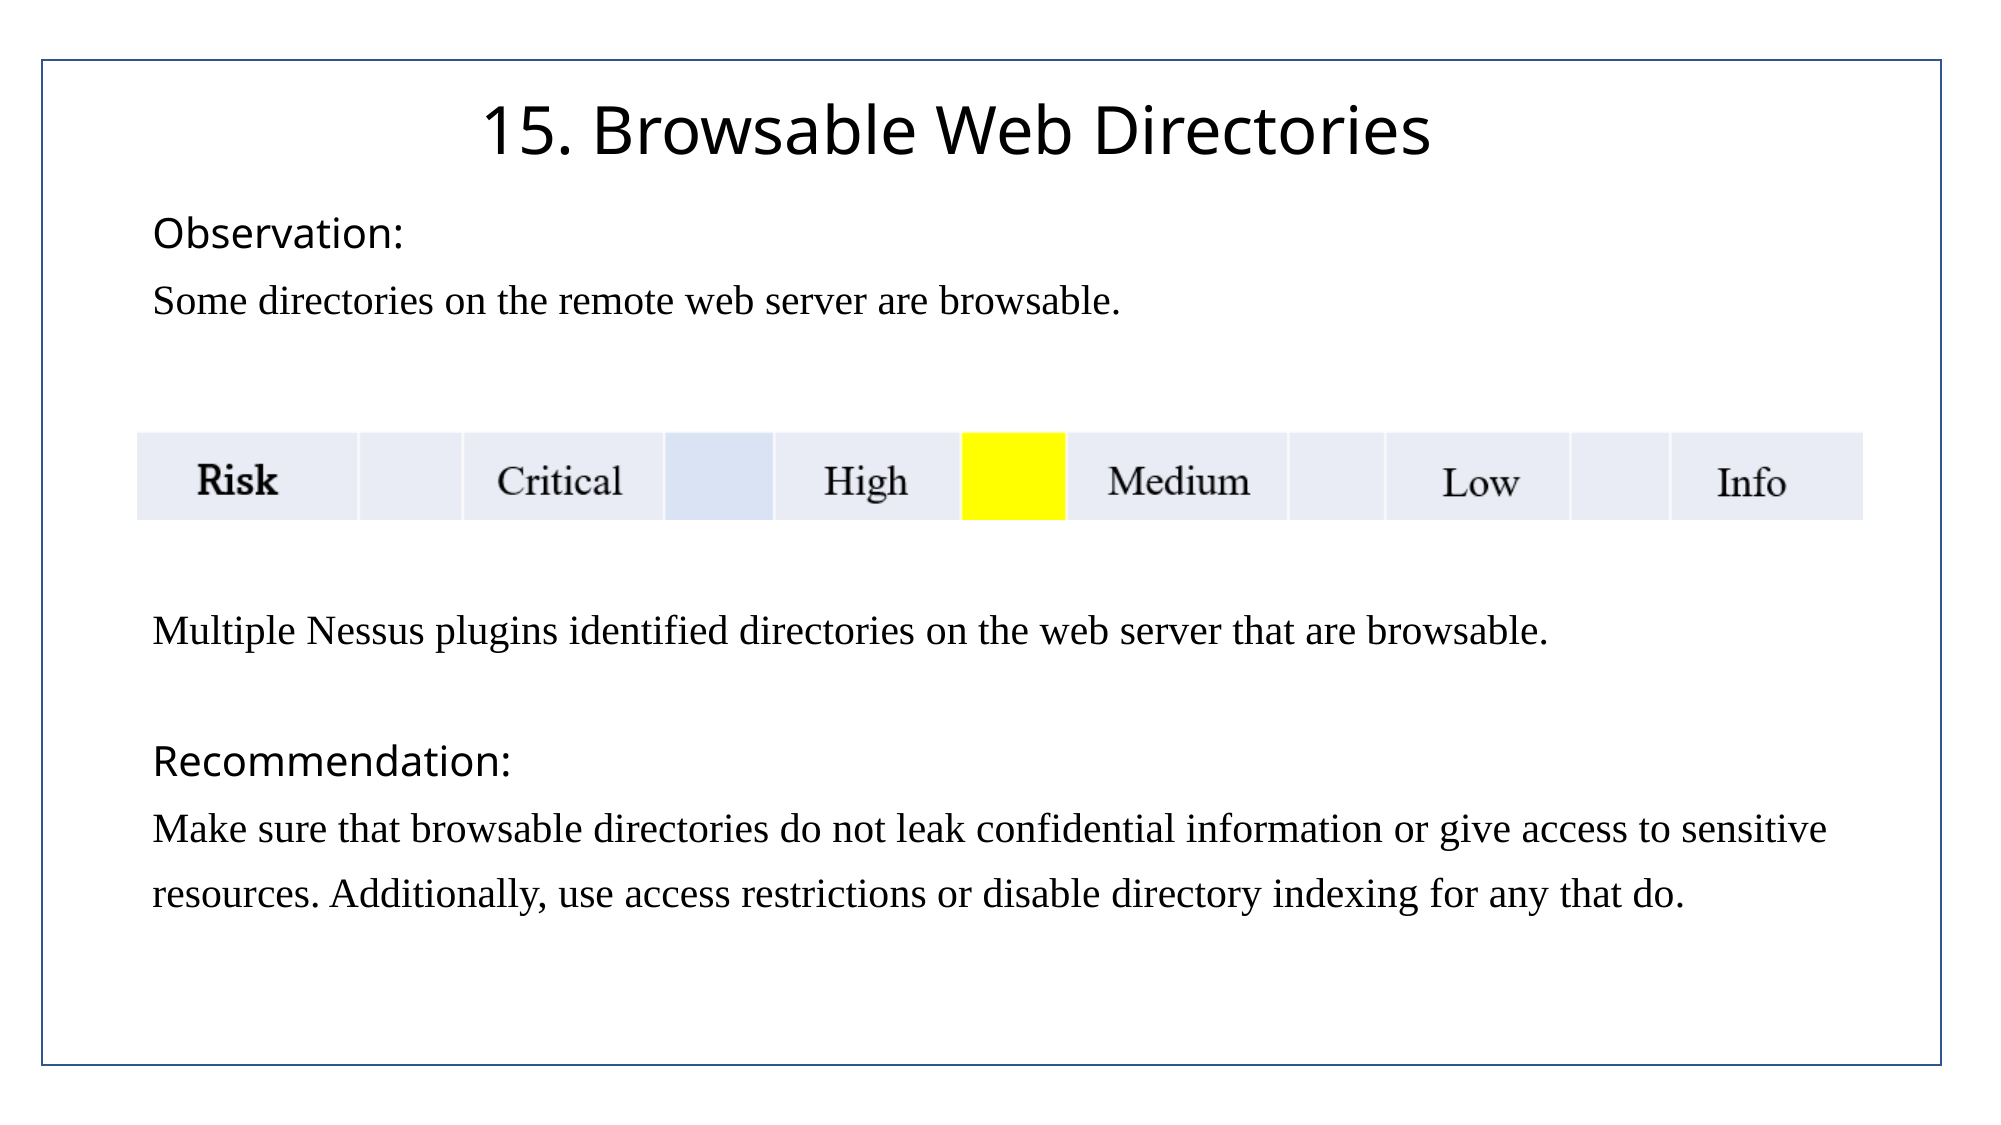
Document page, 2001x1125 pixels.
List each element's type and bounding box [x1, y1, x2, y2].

text_box [41, 59, 1942, 1066]
picture [137, 373, 1863, 520]
